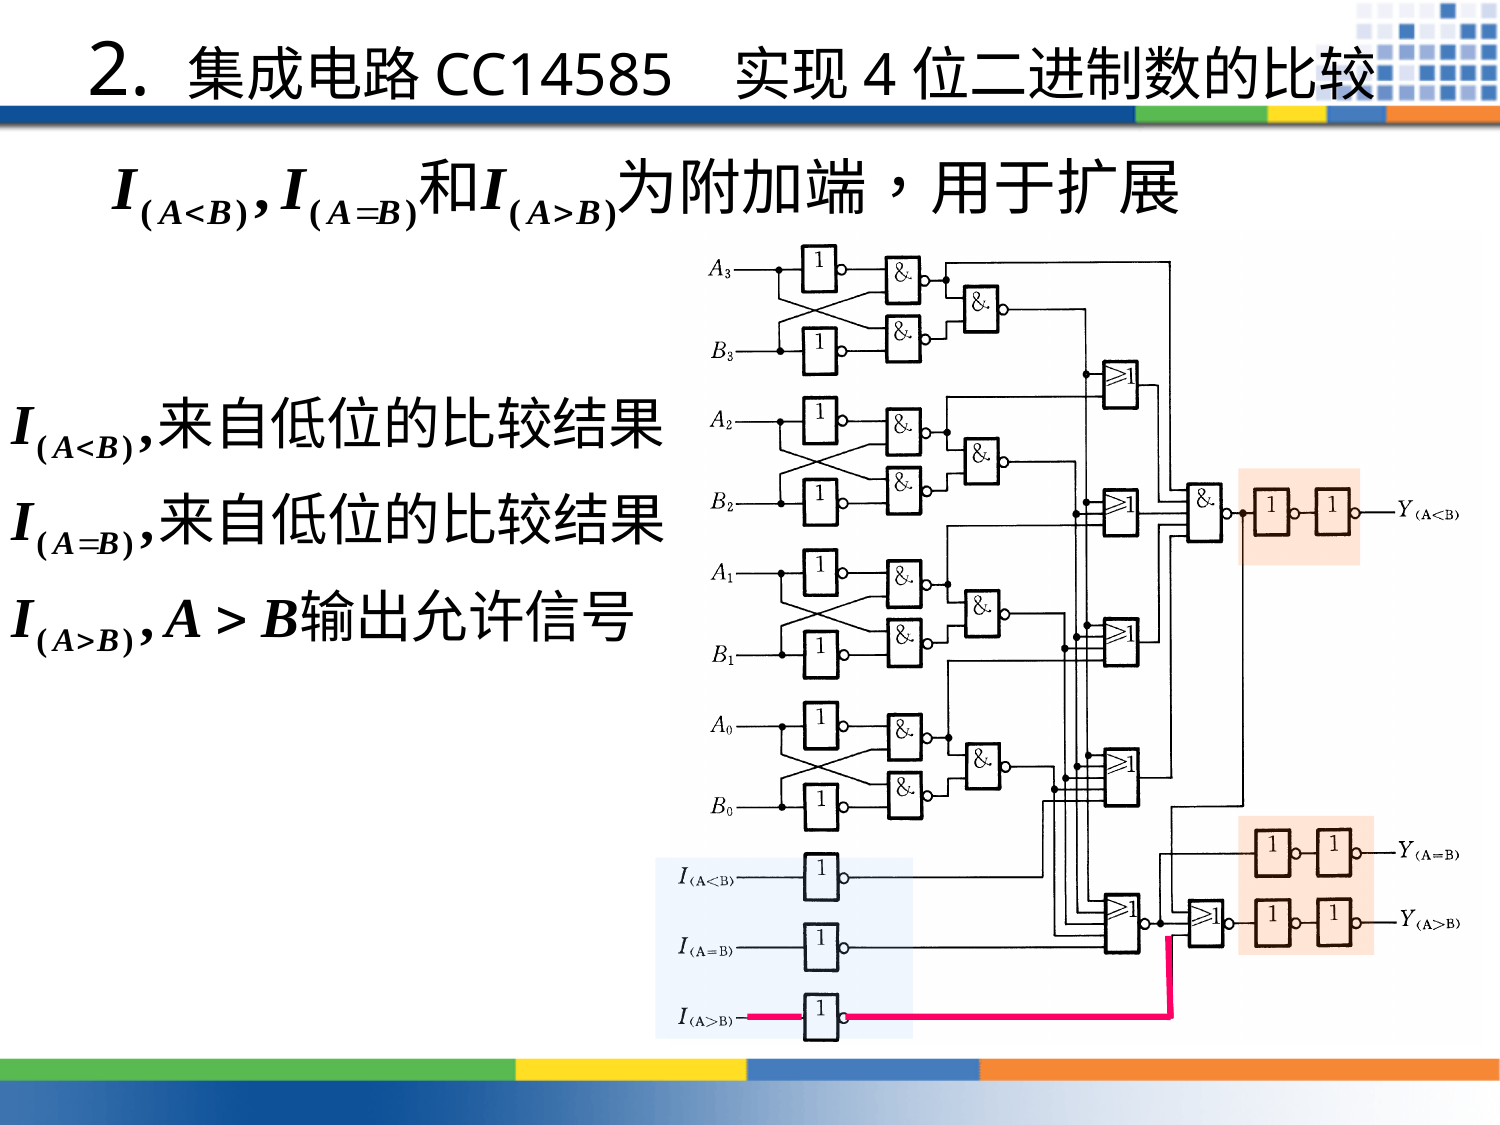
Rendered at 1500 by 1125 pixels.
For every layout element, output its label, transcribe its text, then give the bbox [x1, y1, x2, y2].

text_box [0, 385, 650, 669]
title 2. 集成电路CC14585 实现4位二进制数的比较 [29, 0, 1436, 139]
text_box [100, 148, 1194, 246]
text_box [655, 231, 1483, 1048]
picture [0, 0, 1500, 1125]
